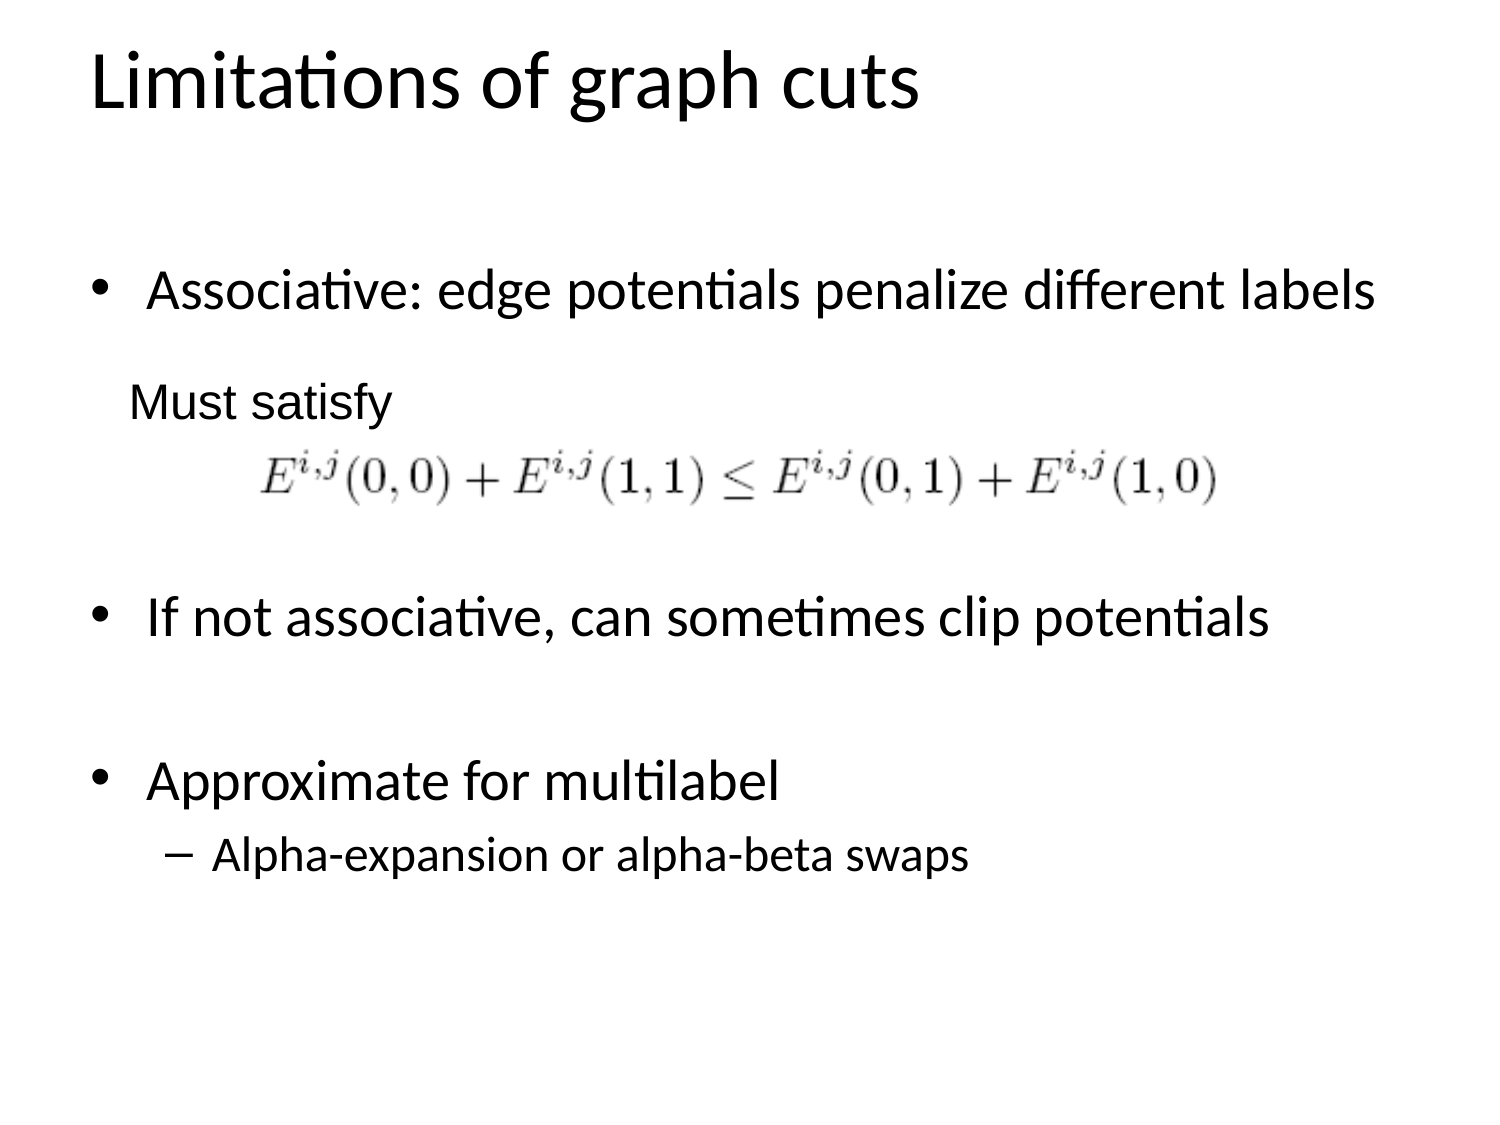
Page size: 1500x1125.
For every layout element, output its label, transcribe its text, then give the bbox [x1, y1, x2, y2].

list Associative: edge potentials penalize different labels If not associative, can sometimes clip potentials Approximate for multilabel Alpha-expansion or alpha-beta swaps [74, 162, 1426, 1006]
text_box Must satisfy [113, 362, 408, 438]
title Limitations of graph cuts [74, 0, 1426, 151]
picture [224, 437, 1222, 530]
